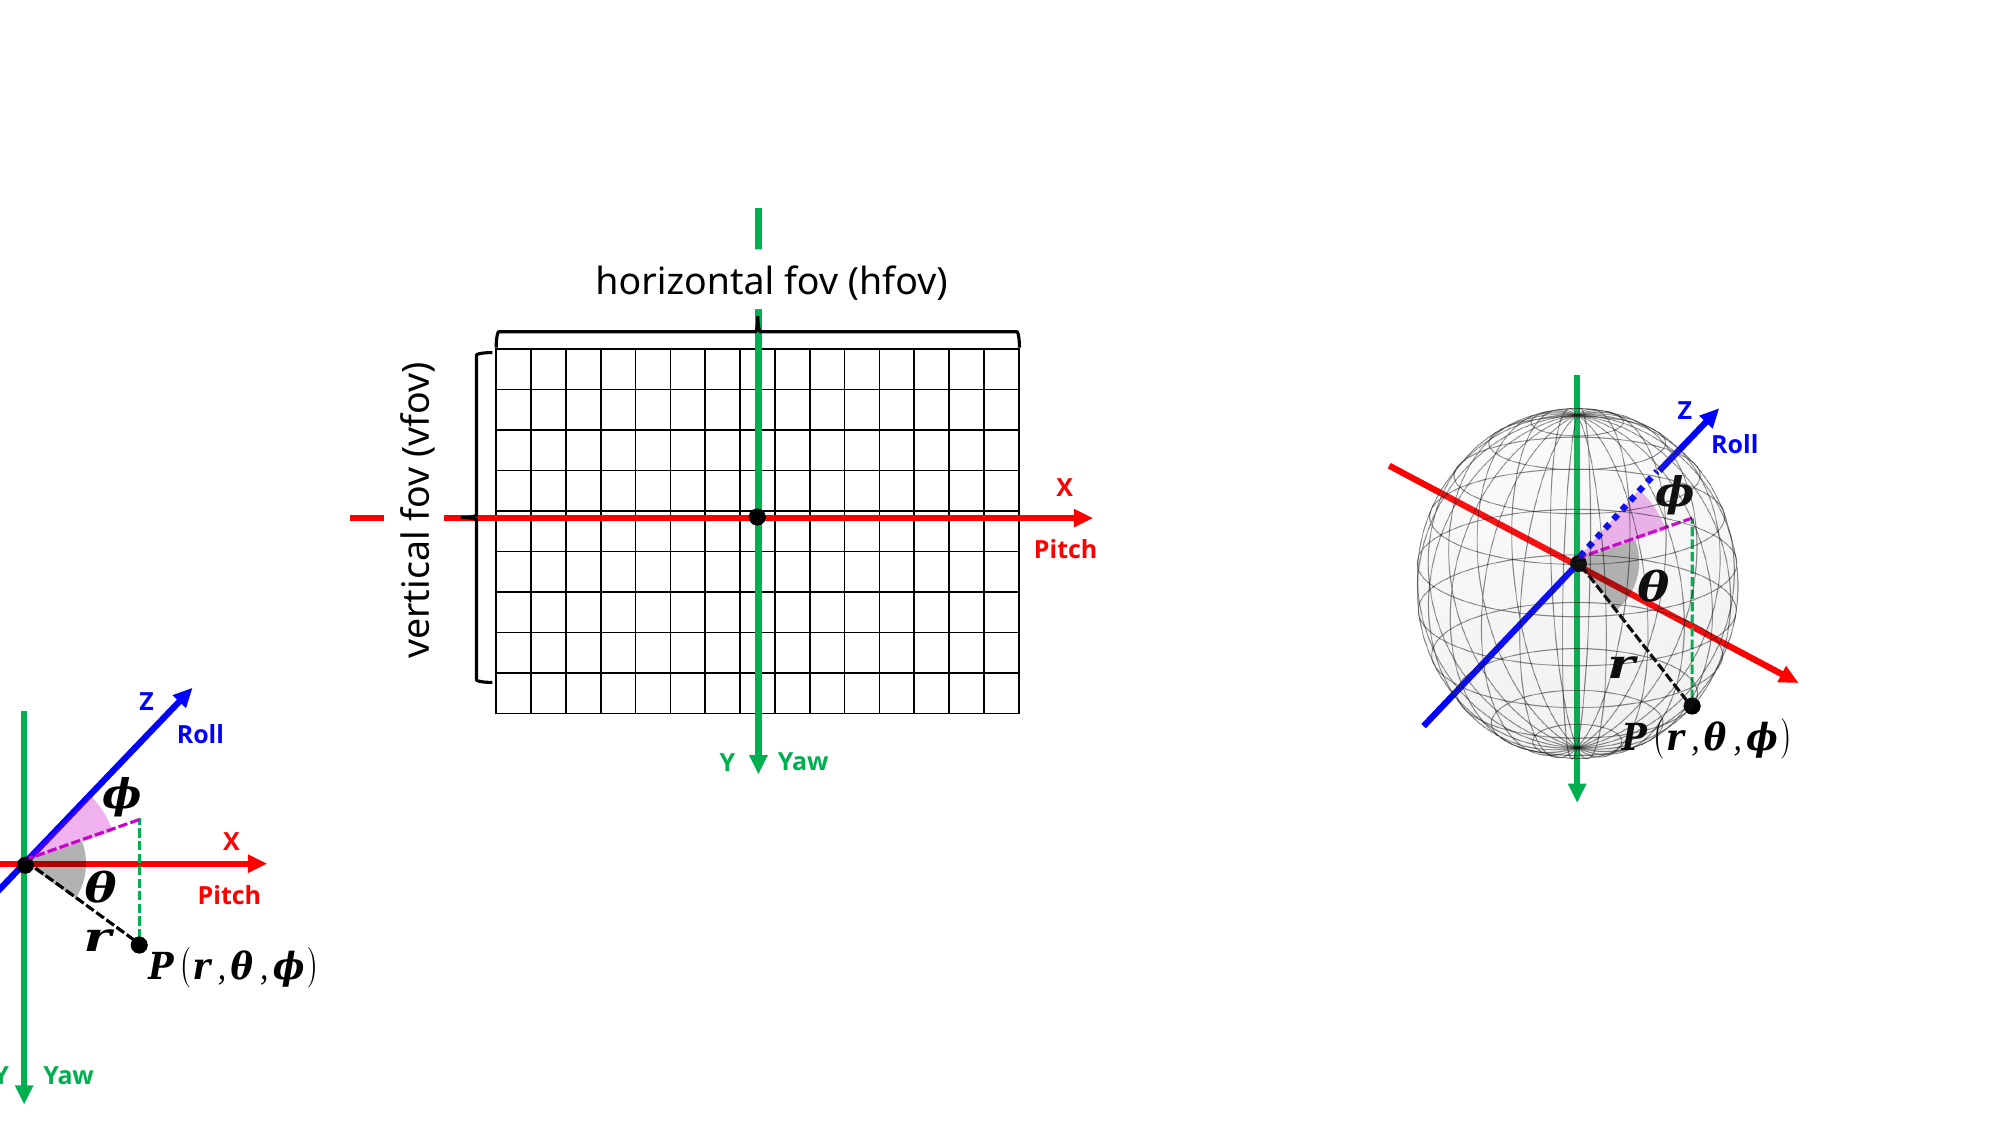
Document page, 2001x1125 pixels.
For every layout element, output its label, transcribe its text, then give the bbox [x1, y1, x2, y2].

text_box [759, 315, 1022, 348]
table_cell [845, 390, 879, 429]
table_cell [762, 431, 774, 470]
table_cell [762, 633, 774, 672]
table_cell [567, 431, 600, 470]
table_cell [532, 471, 565, 510]
table_cell [845, 633, 879, 672]
table_cell [497, 390, 530, 429]
table_cell [762, 552, 774, 591]
text_box vertical fov (vfov) [384, 347, 444, 517]
table_cell [532, 593, 565, 632]
table_cell [950, 431, 983, 470]
table_header [880, 350, 913, 389]
table_cell [776, 431, 809, 470]
table_cell [811, 431, 844, 470]
table_cell [636, 633, 670, 672]
table_cell [950, 390, 983, 429]
table_header [811, 350, 844, 389]
table_cell [741, 633, 755, 672]
table_cell [811, 390, 844, 429]
table_cell [671, 431, 704, 470]
table_cell [880, 633, 913, 672]
table_cell [915, 521, 948, 551]
text_box horizontal fov (hfov) [759, 249, 963, 310]
table_cell [602, 431, 635, 470]
table_cell [671, 390, 704, 429]
table_cell [741, 390, 755, 429]
table_cell [567, 593, 600, 632]
table_cell [497, 674, 530, 713]
table_cell [880, 431, 913, 470]
table_cell [636, 593, 670, 632]
table_cell [915, 390, 948, 429]
table_header [776, 350, 809, 389]
table_cell [985, 552, 1018, 591]
table_cell [602, 390, 635, 429]
table_header [706, 350, 739, 389]
table_cell [497, 633, 530, 672]
text_box [460, 519, 493, 685]
table_cell [845, 674, 879, 713]
table_cell [880, 471, 913, 510]
table_cell [776, 674, 809, 713]
table_cell [602, 521, 635, 551]
table_header [636, 350, 670, 389]
text_box horizontal fov (hfov) [580, 249, 757, 310]
table_cell [762, 593, 774, 632]
table_cell [915, 552, 948, 591]
table_cell [985, 521, 1018, 551]
table_cell [602, 471, 635, 510]
text_box [759, 508, 766, 517]
table_cell [950, 674, 983, 713]
table_cell [636, 552, 670, 591]
table_cell [706, 390, 739, 429]
table_cell [880, 521, 913, 551]
table_cell [915, 633, 948, 672]
table_cell [985, 431, 1018, 470]
table_cell [845, 552, 879, 591]
table_cell [671, 471, 704, 510]
table_cell [776, 390, 809, 429]
table_header [532, 350, 565, 389]
table_cell [567, 633, 600, 672]
table_cell [985, 593, 1018, 632]
text_box [748, 508, 757, 517]
table_cell [636, 674, 670, 713]
table_header [567, 350, 600, 389]
table_cell [915, 431, 948, 470]
table_cell [776, 521, 809, 551]
table_cell [706, 593, 739, 632]
table_cell [811, 633, 844, 672]
table_cell [671, 633, 704, 672]
table_cell [706, 633, 739, 672]
table_cell [706, 674, 739, 713]
table_cell [776, 552, 809, 591]
table_cell [532, 552, 565, 591]
table_cell [950, 593, 983, 632]
table_cell [671, 674, 704, 713]
table_cell [706, 521, 739, 551]
table_cell [741, 471, 755, 510]
table_cell [602, 552, 635, 591]
table_cell [776, 593, 809, 632]
table_cell [497, 552, 530, 591]
text_box vertical fov (vfov) [384, 519, 444, 674]
table_cell [811, 552, 844, 591]
table_cell [880, 552, 913, 591]
table_cell [741, 521, 755, 551]
table_cell [845, 471, 879, 510]
table_cell [532, 674, 565, 713]
table_cell [985, 674, 1018, 713]
text_box Y [704, 739, 751, 784]
table_cell [636, 521, 670, 551]
table_header [671, 350, 704, 389]
table_cell [532, 431, 565, 470]
table_cell [602, 633, 635, 672]
table_cell [950, 471, 983, 510]
table_cell [762, 674, 774, 713]
table_cell [741, 552, 755, 591]
table_header [950, 350, 983, 389]
table_header [985, 350, 1018, 389]
table_cell [532, 633, 565, 672]
table_cell [845, 431, 879, 470]
table_cell [915, 593, 948, 632]
table_cell [532, 390, 565, 429]
table_cell [762, 521, 774, 551]
table_cell [915, 471, 948, 510]
table_cell [950, 552, 983, 591]
table_cell [567, 552, 600, 591]
table_cell [880, 674, 913, 713]
table_cell [950, 633, 983, 672]
table_cell [602, 593, 635, 632]
table_cell [497, 593, 530, 632]
table_cell [985, 390, 1018, 429]
table_header [741, 350, 755, 389]
table_cell [915, 674, 948, 713]
table_cell [845, 593, 879, 632]
table_cell [762, 471, 774, 510]
table_cell [741, 431, 755, 470]
table_cell [845, 521, 879, 551]
table_cell [811, 471, 844, 510]
table_cell [811, 593, 844, 632]
text_box Pitch [1012, 526, 1119, 572]
table_header [602, 350, 635, 389]
text_box [494, 315, 757, 348]
text_box Yaw [750, 738, 857, 783]
table_cell [811, 674, 844, 713]
table_cell [985, 633, 1018, 672]
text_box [0, 677, 319, 1105]
text_box X [1041, 464, 1087, 510]
table_header [497, 350, 530, 389]
text_box [460, 350, 493, 517]
table_cell [636, 431, 670, 470]
table_header [762, 350, 774, 389]
table_cell [567, 471, 600, 510]
picture [1389, 387, 1755, 785]
table_cell [950, 521, 983, 551]
table_cell [706, 552, 739, 591]
text_box [759, 519, 766, 526]
text_box [749, 519, 757, 526]
table_cell [567, 390, 600, 429]
table_cell [776, 471, 809, 510]
table_header [845, 350, 879, 389]
table_cell [567, 674, 600, 713]
table_cell [567, 521, 600, 551]
table_cell [497, 521, 530, 551]
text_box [1388, 374, 1799, 803]
table_cell [762, 390, 774, 429]
table_cell [636, 471, 670, 510]
table_cell [706, 431, 739, 470]
table_cell [811, 521, 844, 551]
table_cell [671, 552, 704, 591]
table_cell [671, 521, 704, 551]
table_cell [497, 471, 530, 510]
table_cell [880, 593, 913, 632]
table_cell [741, 593, 755, 632]
table_cell [497, 431, 530, 470]
table_cell [880, 390, 913, 429]
table_cell [776, 633, 809, 672]
table_cell [706, 471, 739, 510]
table_cell [985, 471, 1018, 510]
table_header [915, 350, 948, 389]
table_cell [741, 674, 755, 713]
table_cell [602, 674, 635, 713]
table_cell [532, 521, 565, 551]
table_cell [671, 593, 704, 632]
table_cell [636, 390, 670, 429]
